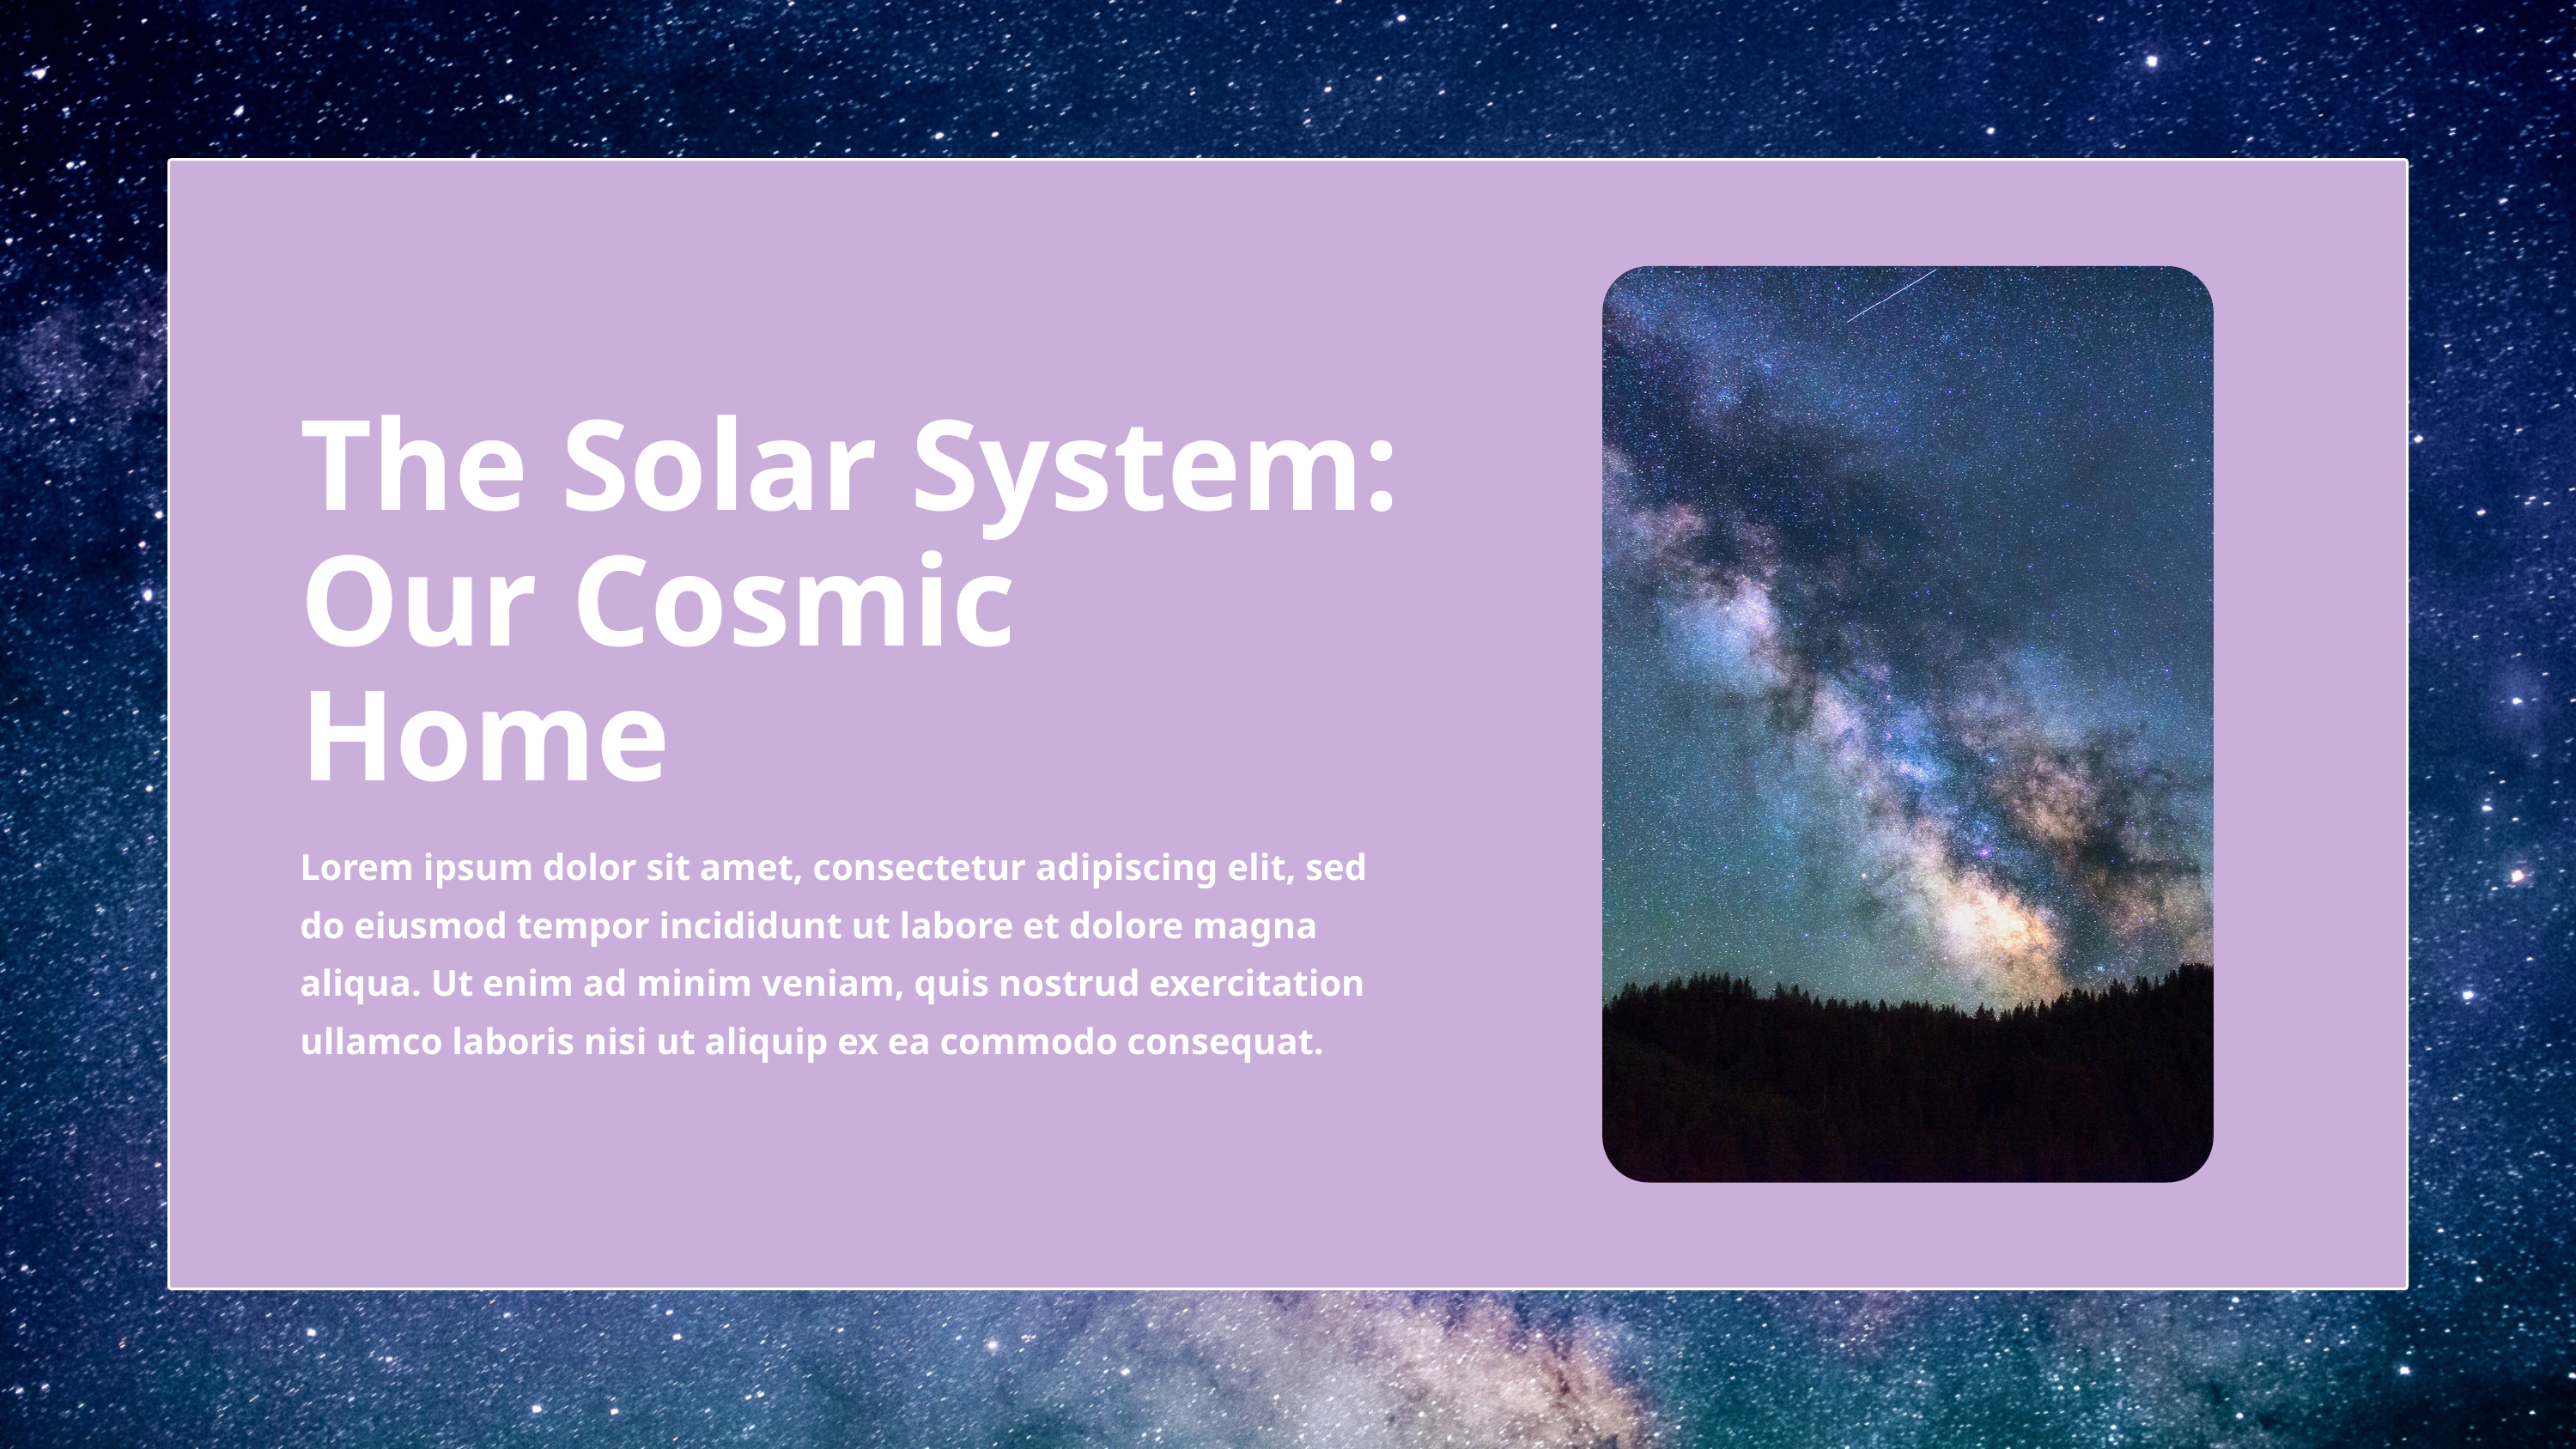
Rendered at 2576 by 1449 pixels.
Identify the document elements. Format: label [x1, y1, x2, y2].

text_box [168, 159, 2408, 1289]
text_box [0, 0, 2576, 1449]
text_box [1601, 265, 2215, 1183]
